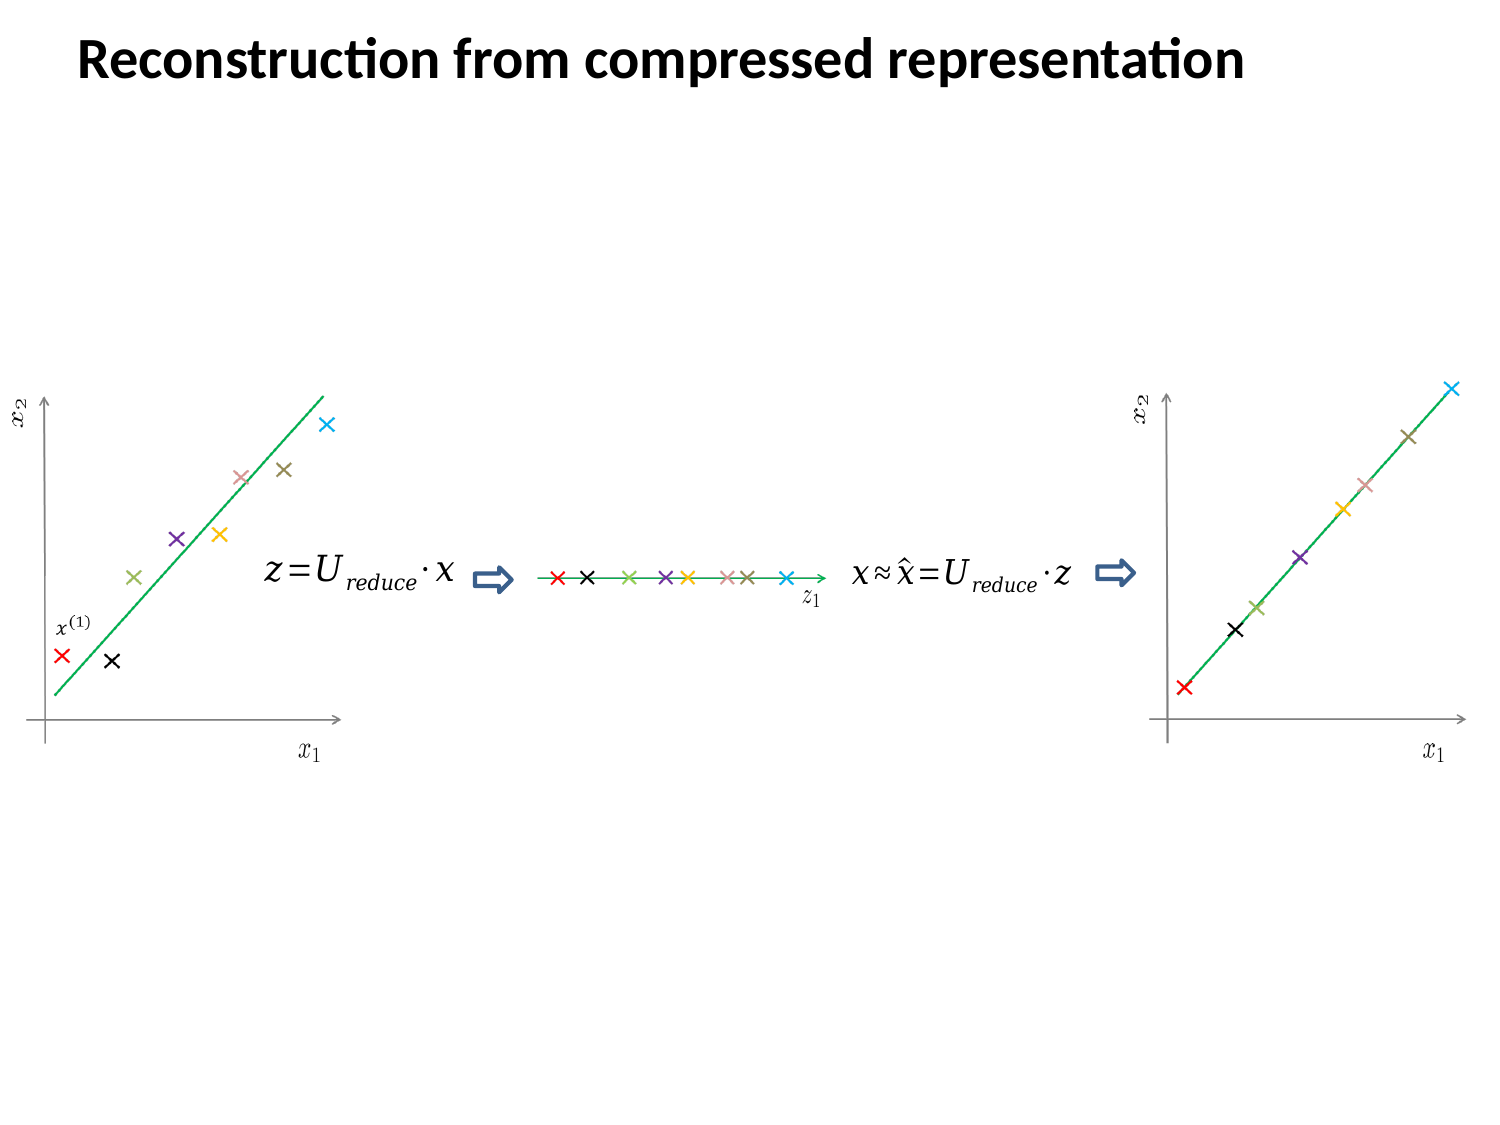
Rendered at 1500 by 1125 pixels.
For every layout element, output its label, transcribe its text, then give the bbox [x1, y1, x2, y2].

text_box [1095, 558, 1128, 588]
picture [537, 563, 834, 607]
text_box Reconstruction from compressed representation [62, 12, 1438, 98]
picture [1133, 374, 1476, 763]
picture [12, 387, 351, 763]
text_box [472, 565, 514, 595]
